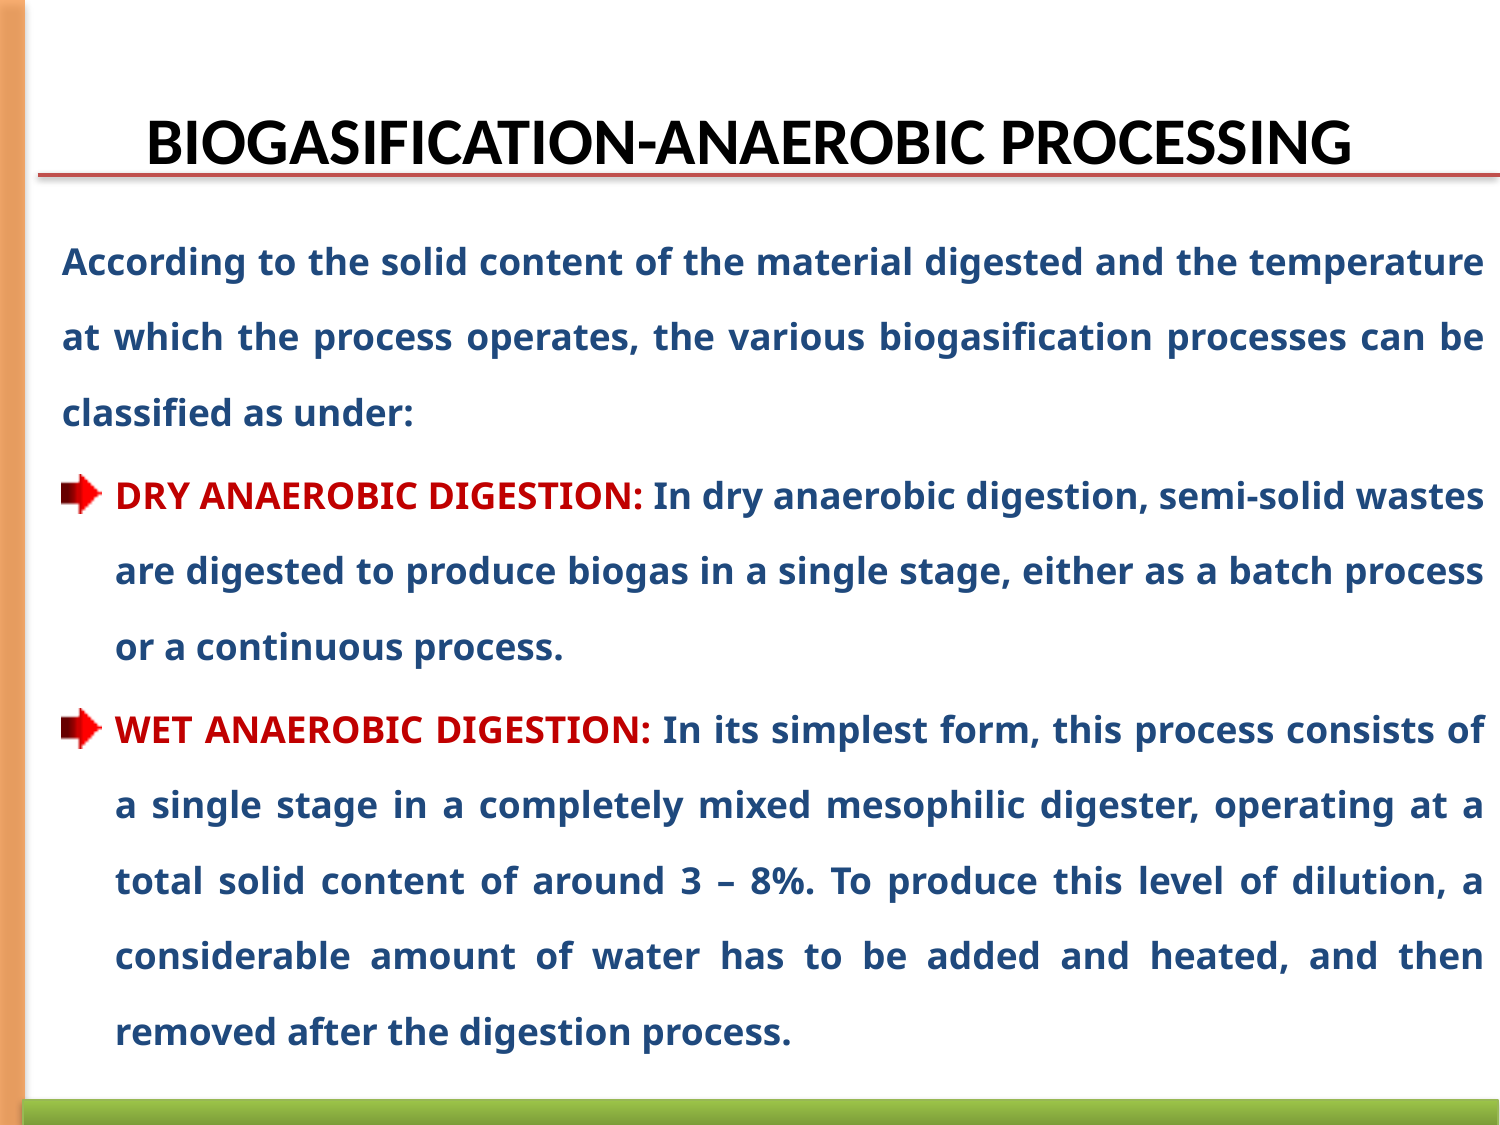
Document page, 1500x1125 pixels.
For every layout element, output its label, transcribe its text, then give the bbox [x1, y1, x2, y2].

picture [61, 708, 102, 749]
title BIOGASIFICATION-ANAEROBIC PROCESSING [75, 42, 1425, 233]
picture [61, 474, 102, 514]
list According to the solid content of the material digested and the temperature at which the process operates, the various biogasification processes can be classified as under: DRY ANAEROBIC DIGESTION: In dry anaerobic digestion, semi-solid wastes are digested to produce biogas in a single stage, either as a batch process or a continuous process. WET ANAEROBIC DIGESTION: In its simplest form, this process consists of a single stage in a completely mixed mesophilic digester, operating at a total solid content of around 3 – 8%. To produce this level of dilution, a considerable amount of water has to be added and heated, and then removed after the digestion process. [46, 199, 1500, 1067]
